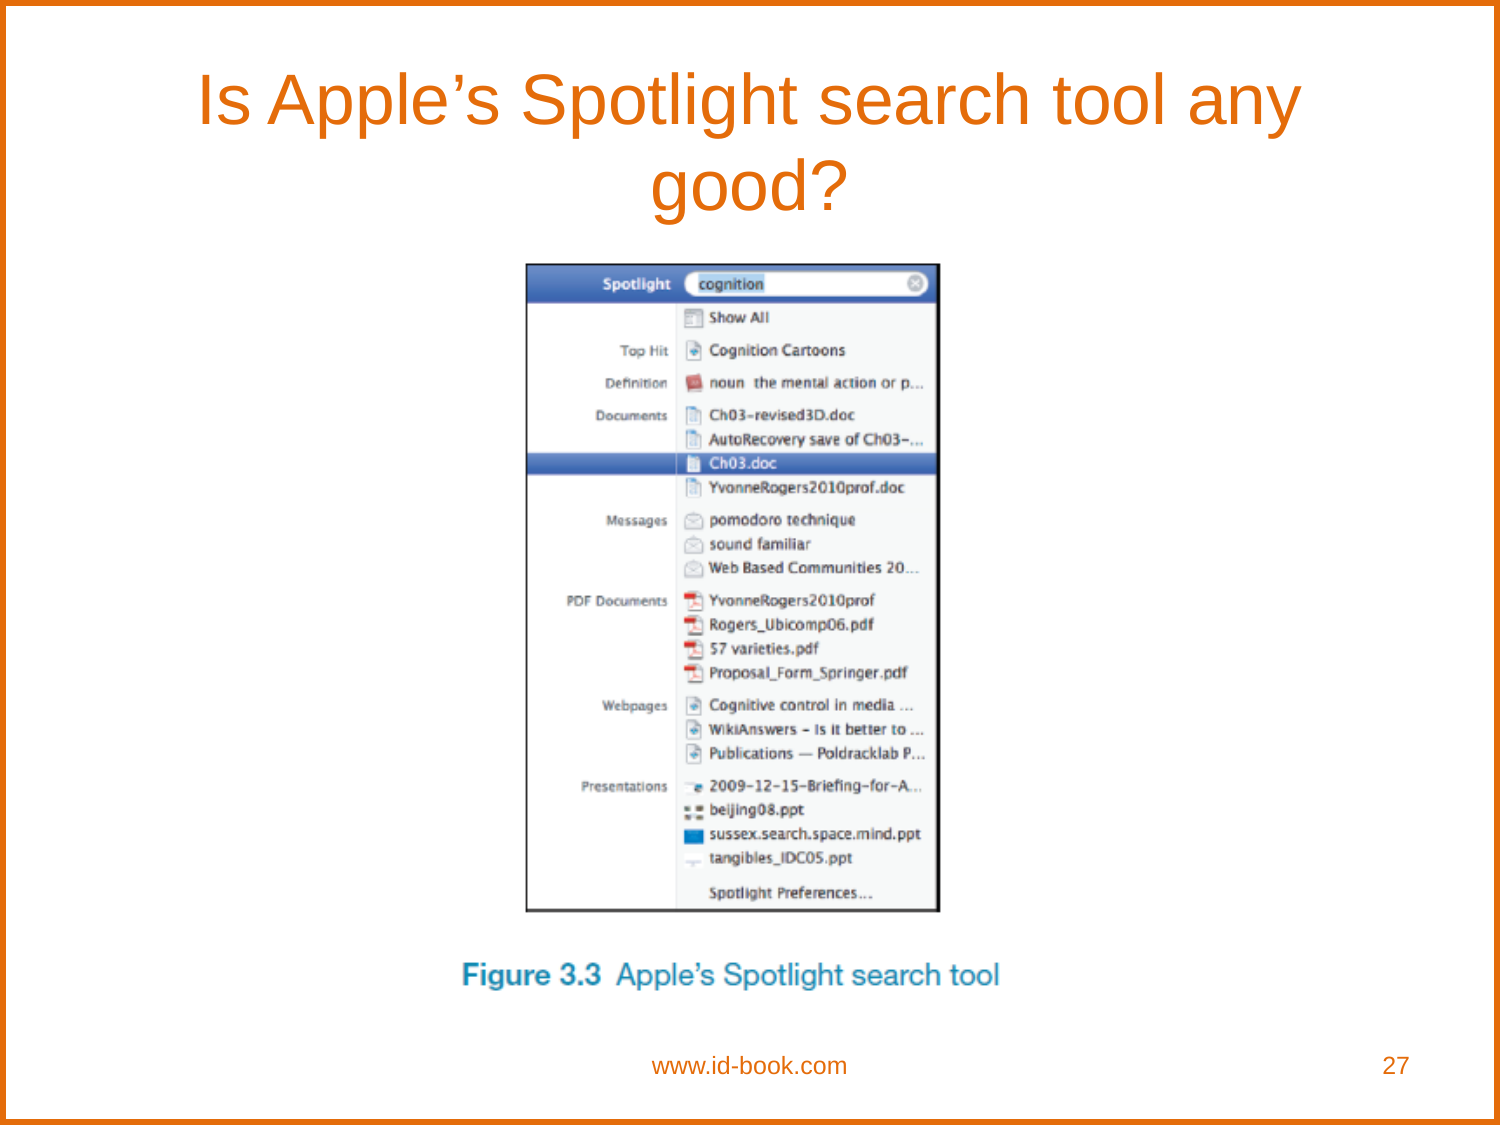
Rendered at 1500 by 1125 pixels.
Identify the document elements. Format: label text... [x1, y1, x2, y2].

picture [432, 243, 1012, 1011]
slide_number 27 [1074, 1042, 1425, 1103]
footer www.id-book.com [512, 1042, 988, 1103]
title Is Apple’s Spotlight search tool any good? [75, 45, 1425, 233]
